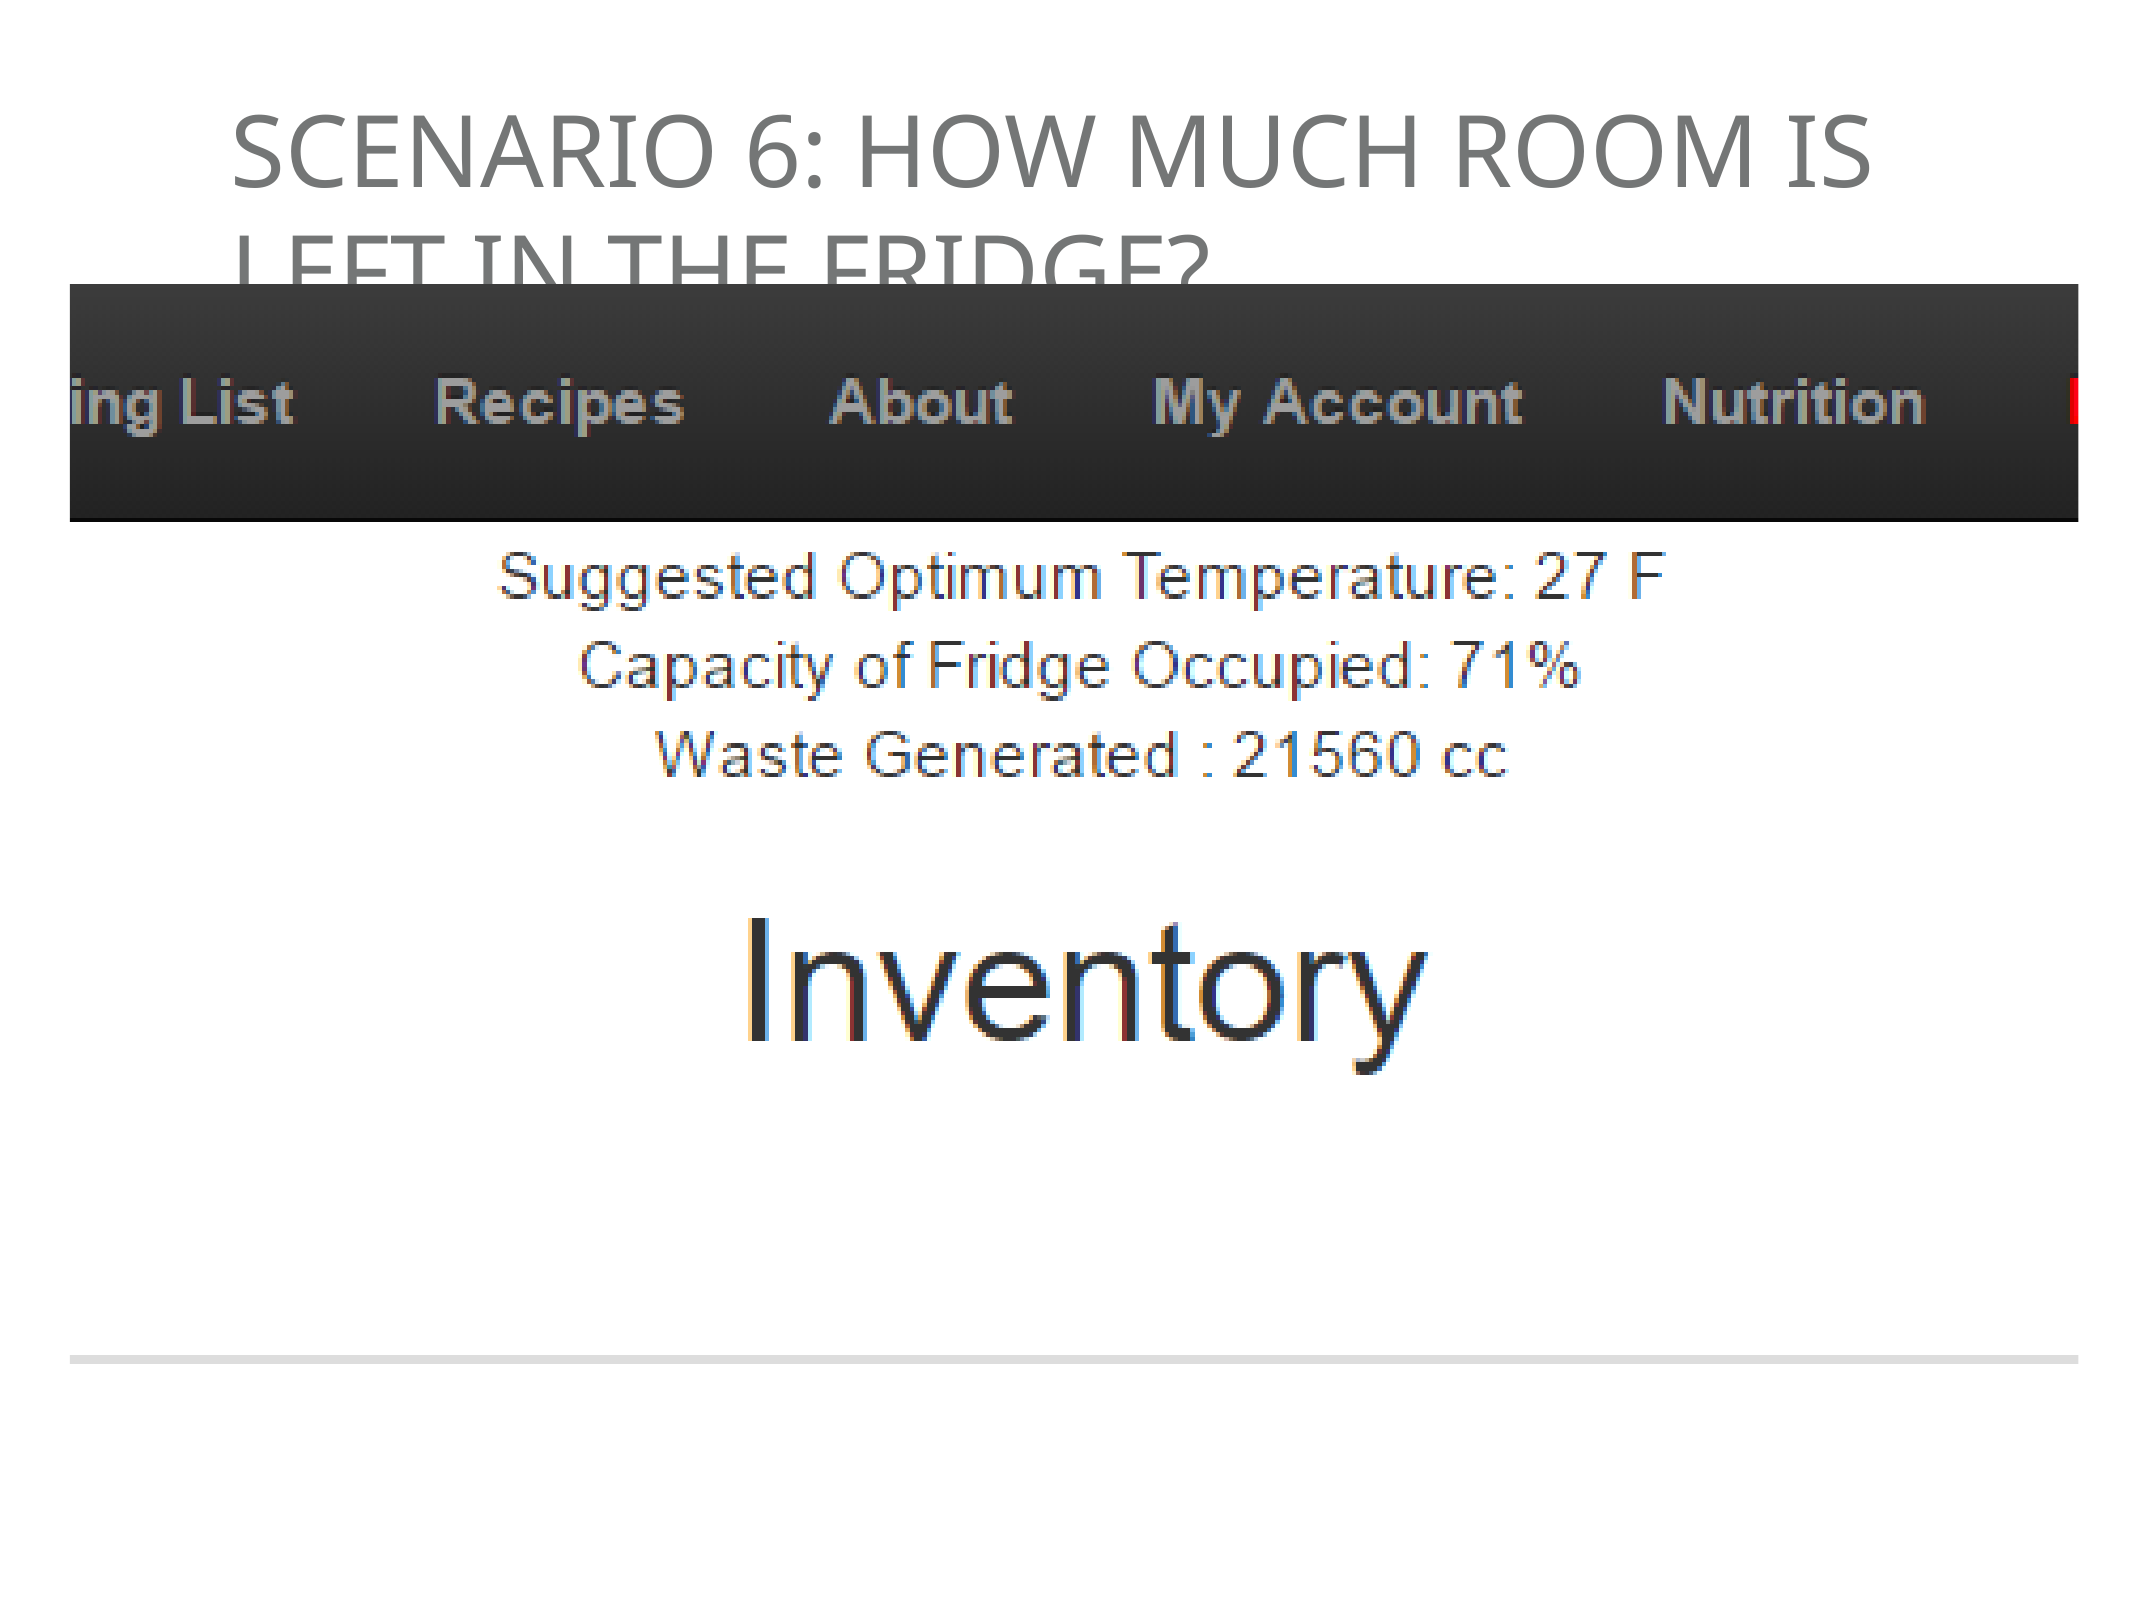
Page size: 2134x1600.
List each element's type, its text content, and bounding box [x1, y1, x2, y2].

title Scenario 6: How much room is left in the fridge? [224, 81, 1924, 261]
picture [69, 284, 2079, 1495]
